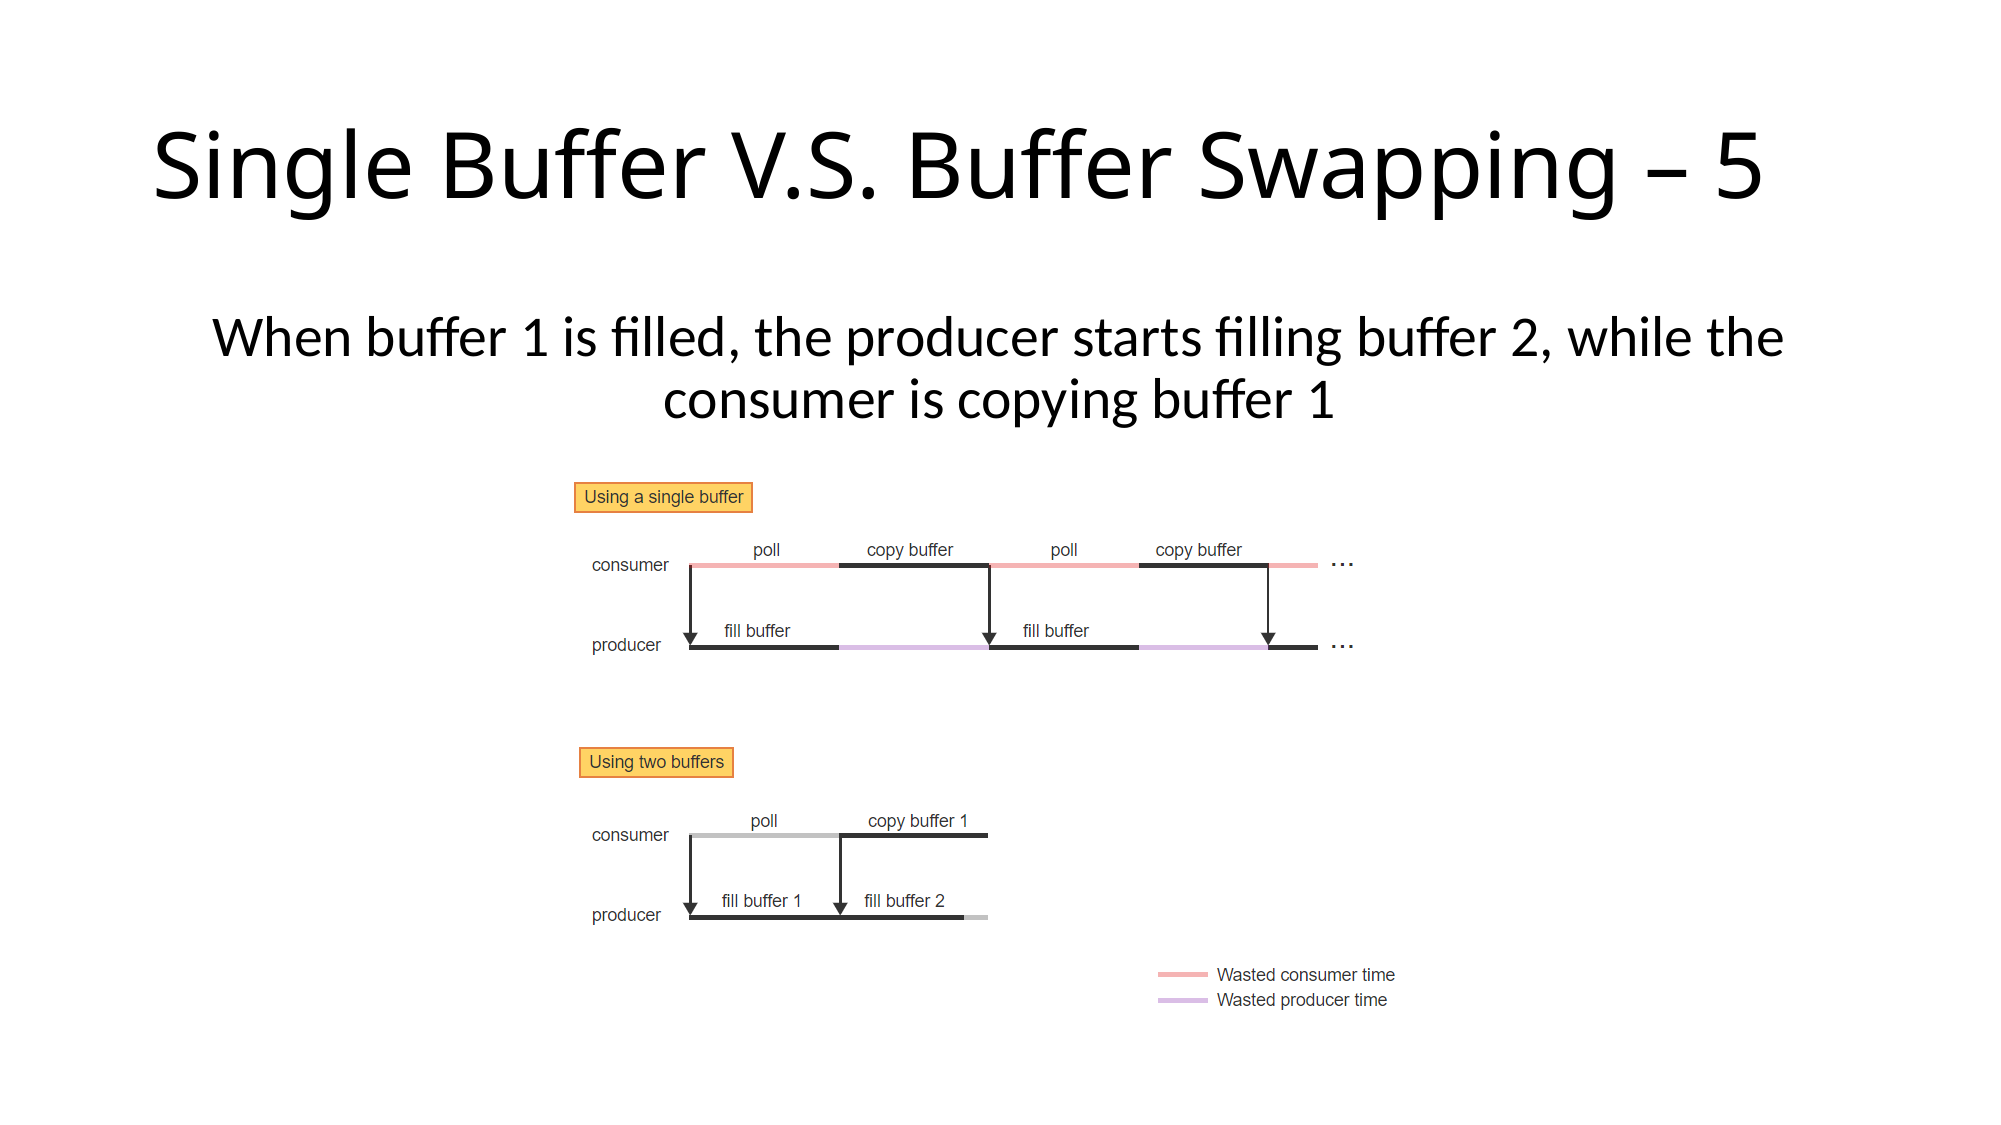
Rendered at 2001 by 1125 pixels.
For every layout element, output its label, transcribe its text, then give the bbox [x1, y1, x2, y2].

list When buffer 1 is filled, the producer starts filling buffer 2, while the consumer is copying buffer 1 [137, 299, 1863, 439]
title Single Buffer V.S. Buffer Swapping – 5 [137, 59, 1863, 278]
picture [557, 474, 1443, 1042]
